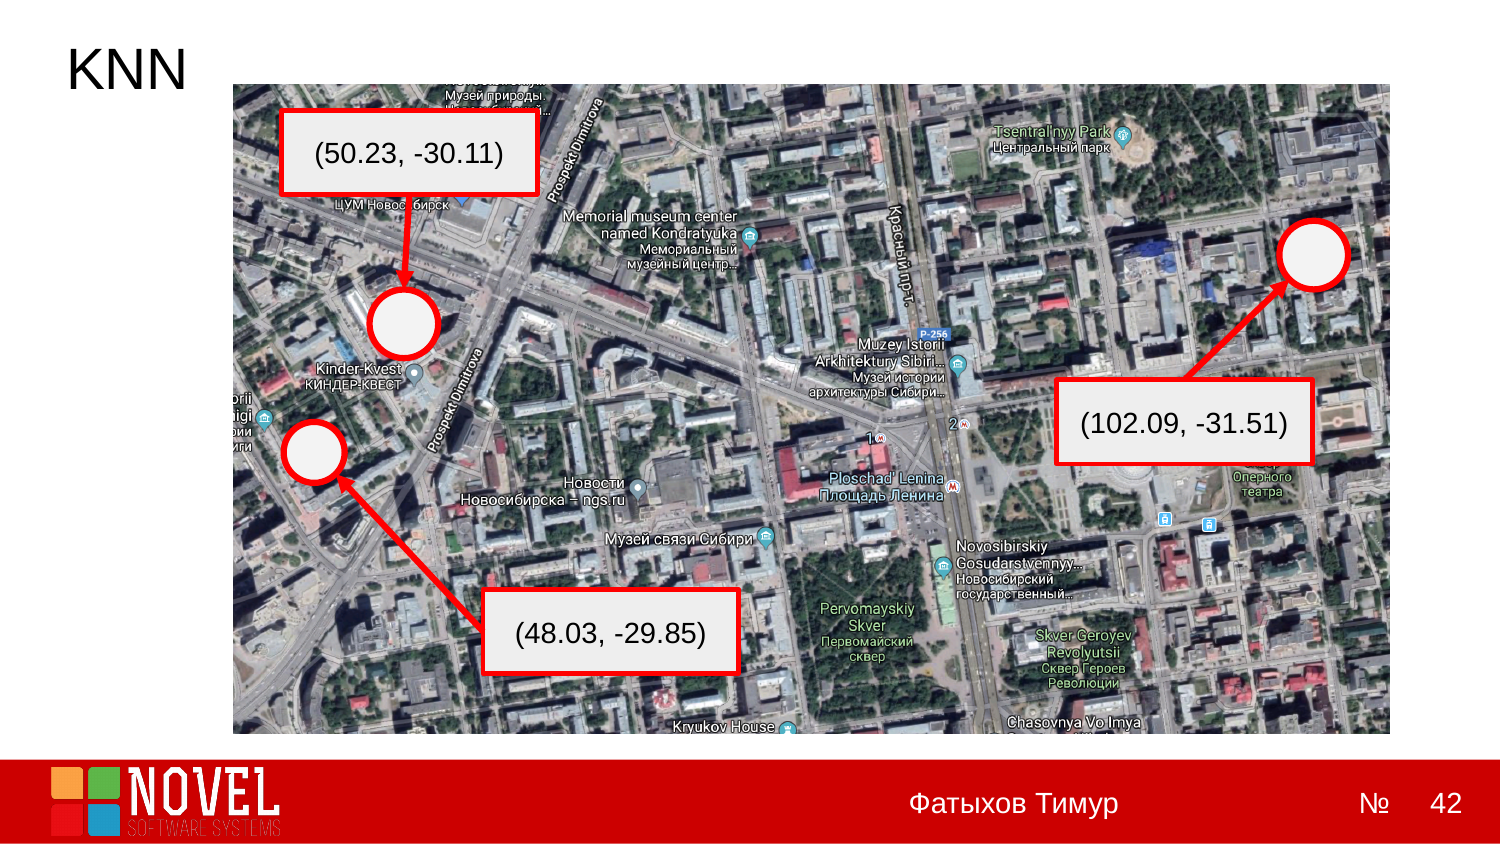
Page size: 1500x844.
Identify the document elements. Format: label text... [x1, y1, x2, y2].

title KNN [51, 16, 1449, 111]
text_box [403, 194, 410, 290]
slide_number ‹#› [1415, 759, 1500, 844]
picture [51, 767, 280, 836]
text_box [335, 473, 484, 632]
picture [233, 84, 1391, 735]
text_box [1184, 279, 1290, 380]
